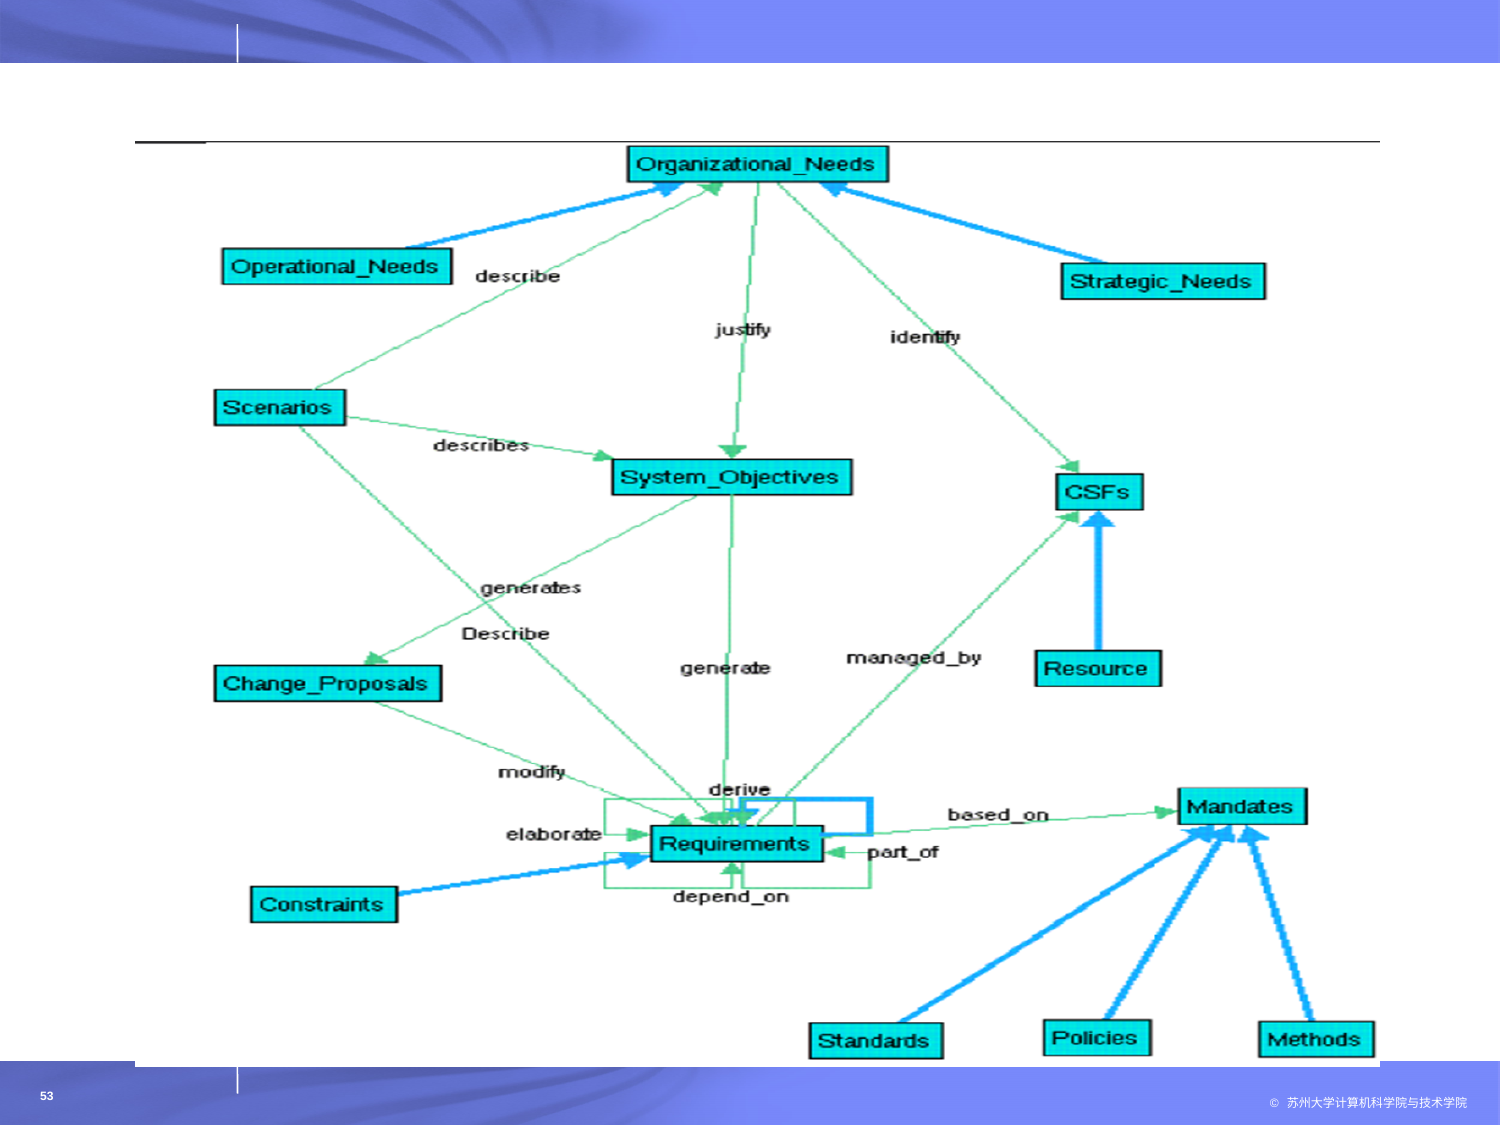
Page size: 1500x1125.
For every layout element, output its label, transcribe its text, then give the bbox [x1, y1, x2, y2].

picture [0, 1061, 1500, 1125]
picture [0, 0, 1500, 63]
slide_number 53 [25, 1066, 191, 1120]
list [135, 141, 1380, 1067]
